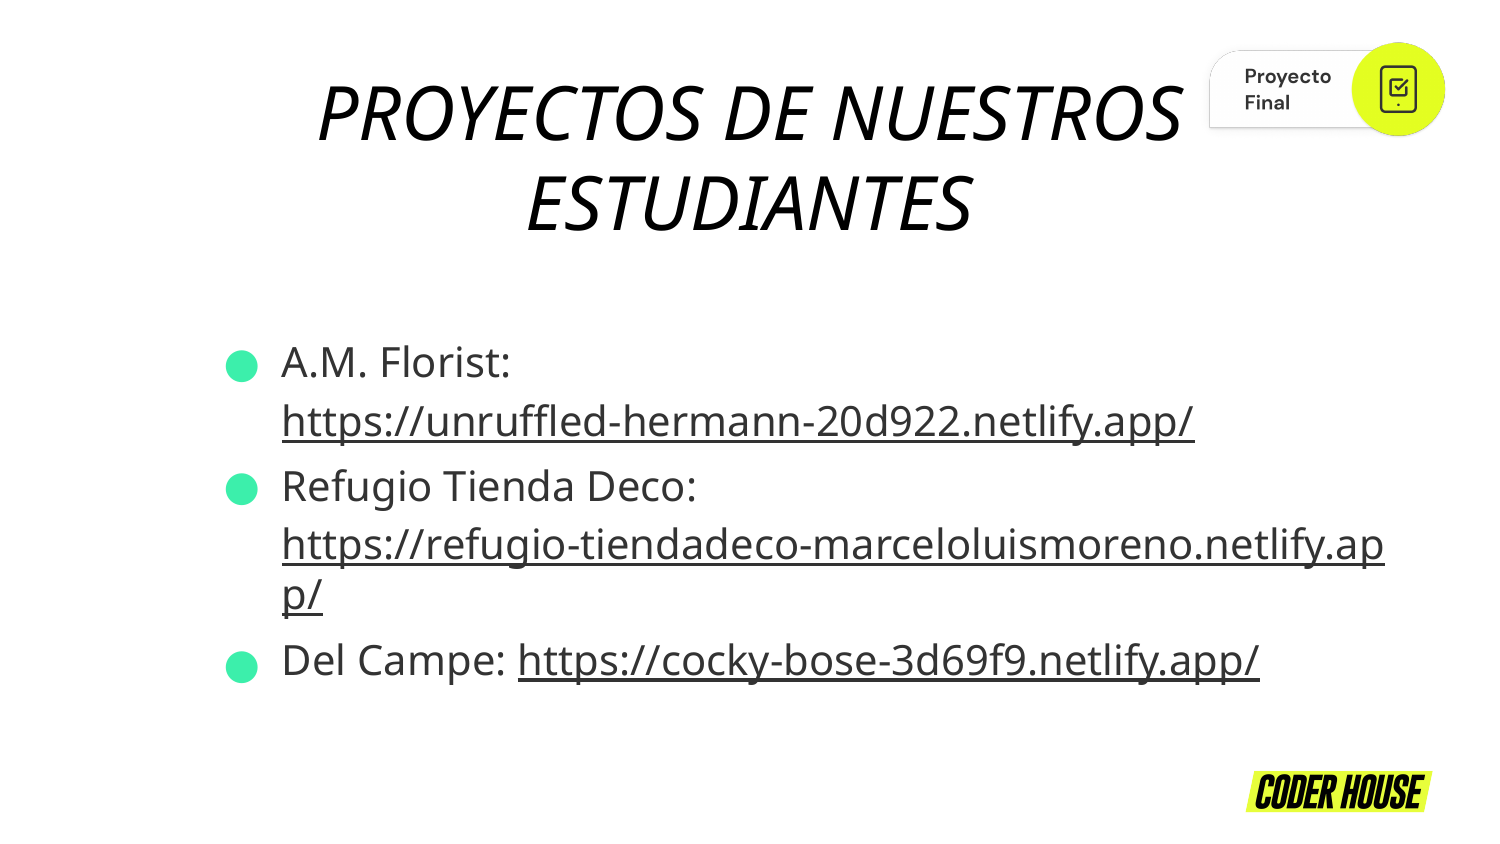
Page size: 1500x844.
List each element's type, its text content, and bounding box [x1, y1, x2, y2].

text_box A.M. Florist: https://unruffled-hermann-20d922.netlify.app/ Refugio Tienda Deco: https://refugio-tiendadeco-marceloluismoreno.netlify.app/ Del Campe: https://cocky-bose-3d69f9.netlify.app/ [191, 408, 1420, 698]
picture [1197, 36, 1466, 142]
picture [1241, 764, 1437, 819]
title PROYECTOS DE NUESTROS ESTUDIANTES [194, 141, 1306, 261]
